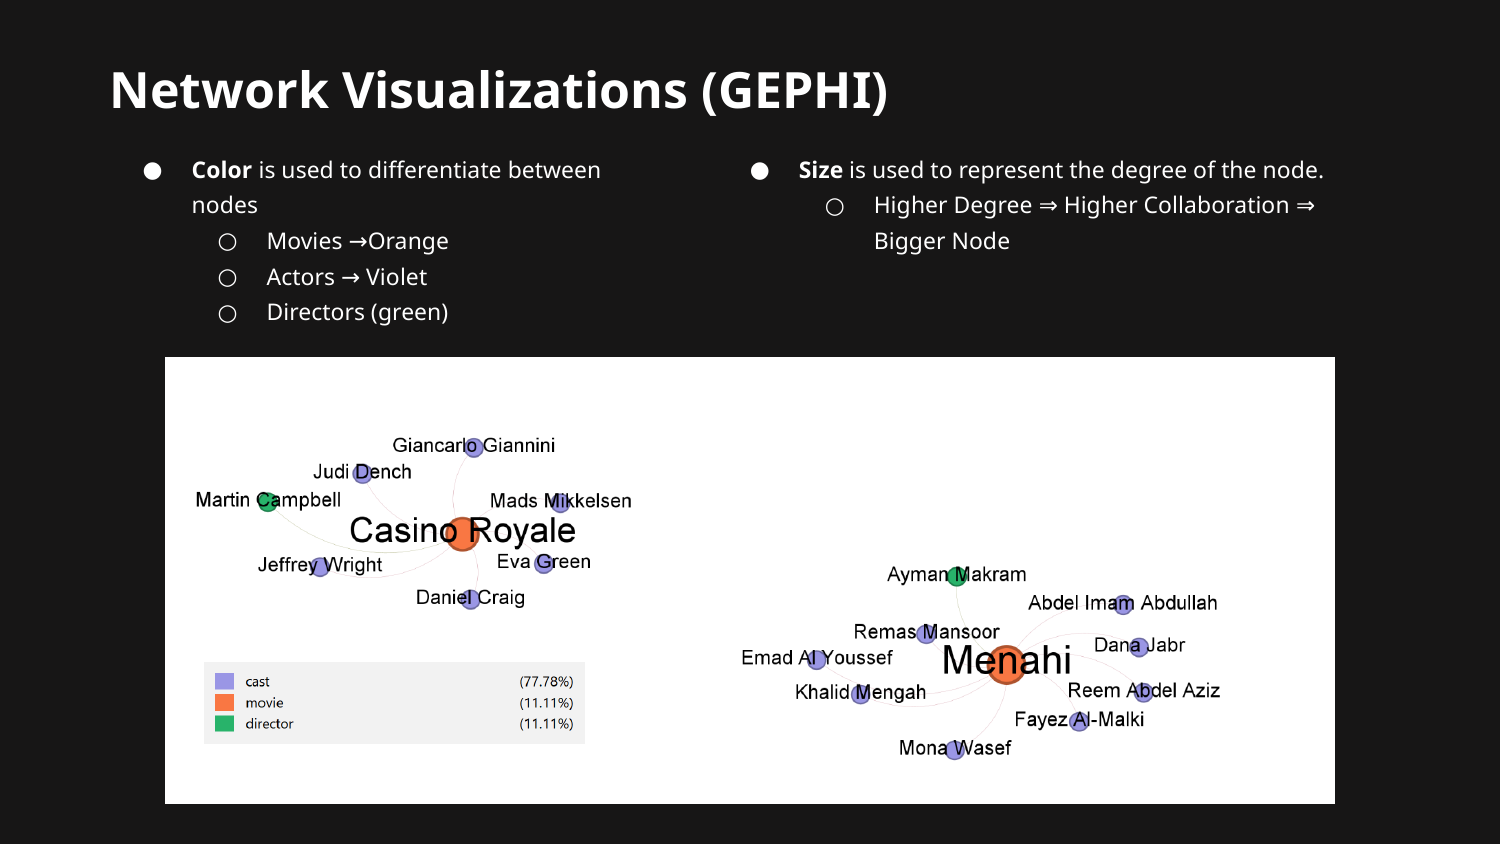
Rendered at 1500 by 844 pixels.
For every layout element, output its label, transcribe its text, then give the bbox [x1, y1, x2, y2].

picture [165, 356, 1335, 804]
text_box Network Visualizations (GEPHI) [98, 53, 956, 125]
text_box Size is used to represent the degree of the node. Higher Degree ⇒ Higher Collaboration ⇒ Bigger Node [712, 141, 1361, 305]
text_box Color is used to differentiate between nodes Movies →Orange Actors → Violet Directors (green) [105, 141, 684, 354]
